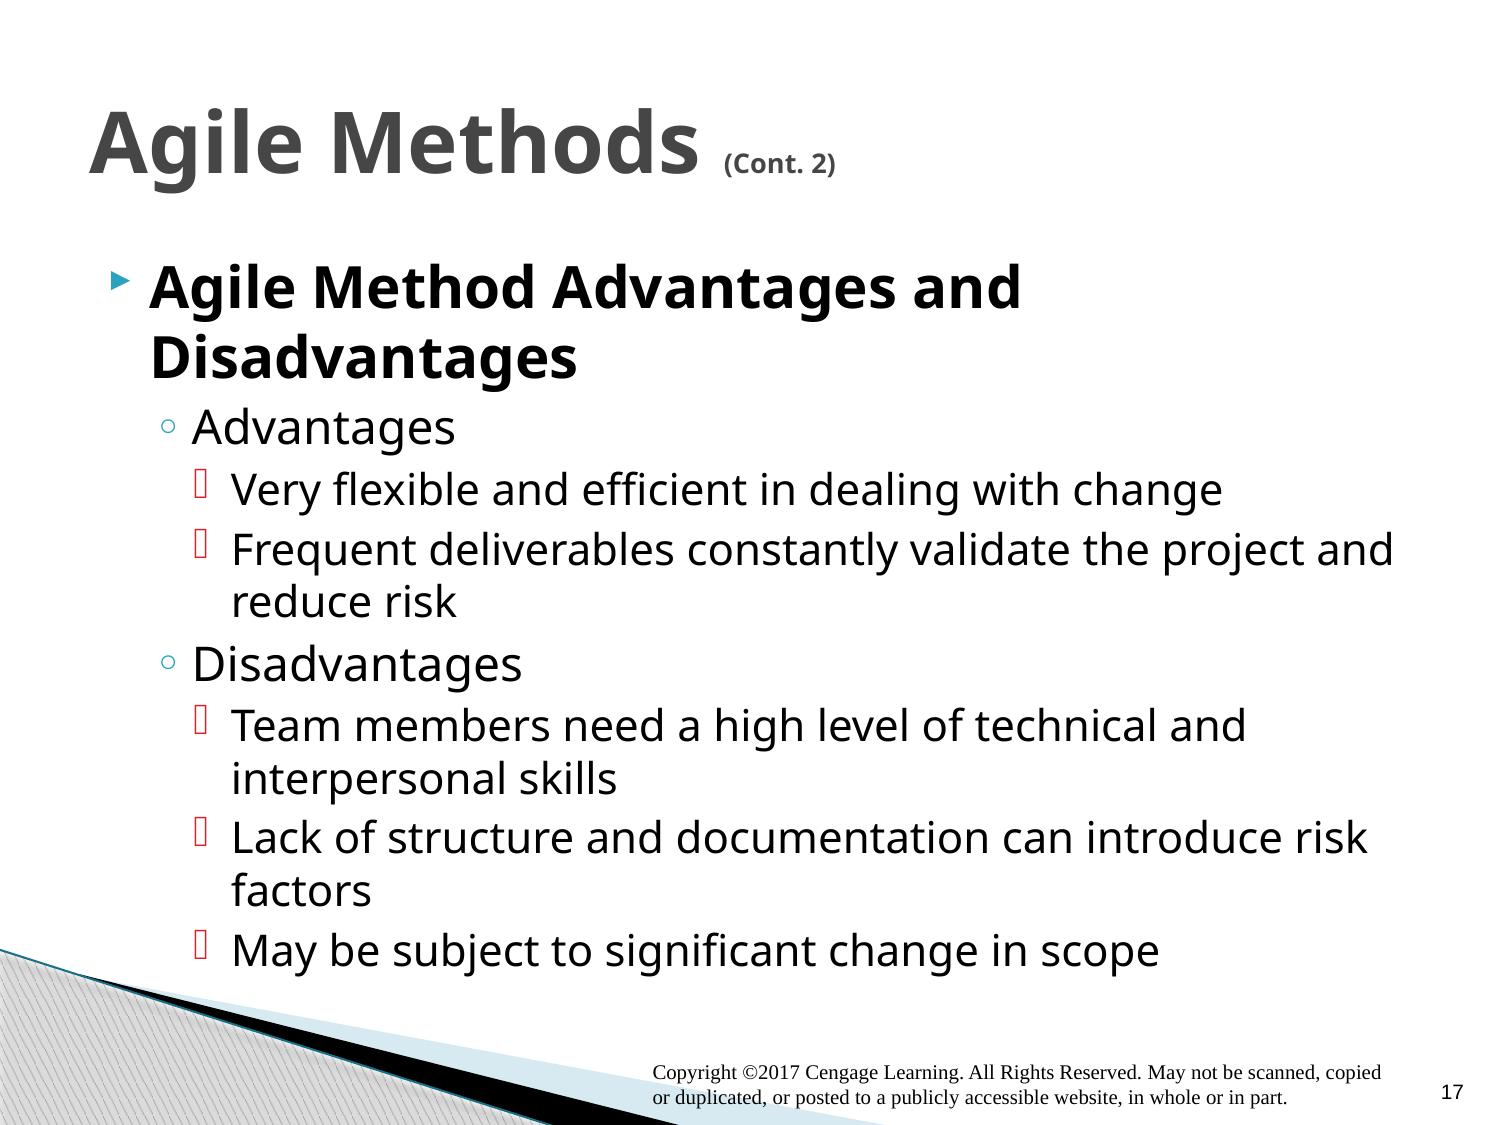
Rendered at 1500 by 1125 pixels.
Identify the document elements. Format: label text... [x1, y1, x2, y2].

slide_number 17 [1419, 1051, 1479, 1112]
title Agile Methods (Cont. 2) [75, 45, 1425, 233]
footer Copyright ©2017 Cengage Learning. All Rights Reserved. May not be scanned, copied or duplicated, or posted to a publicly accessible website, in whole or in part. [637, 1051, 1419, 1112]
list Agile Method Advantages and Disadvantages Advantages Very flexible and efficient in dealing with change Frequent deliverables constantly validate the project and reduce risk Disadvantages Team members need a high level of technical and interpersonal skills Lack of structure and documentation can introduce risk factors May be subject to significant change in scope [75, 243, 1425, 986]
